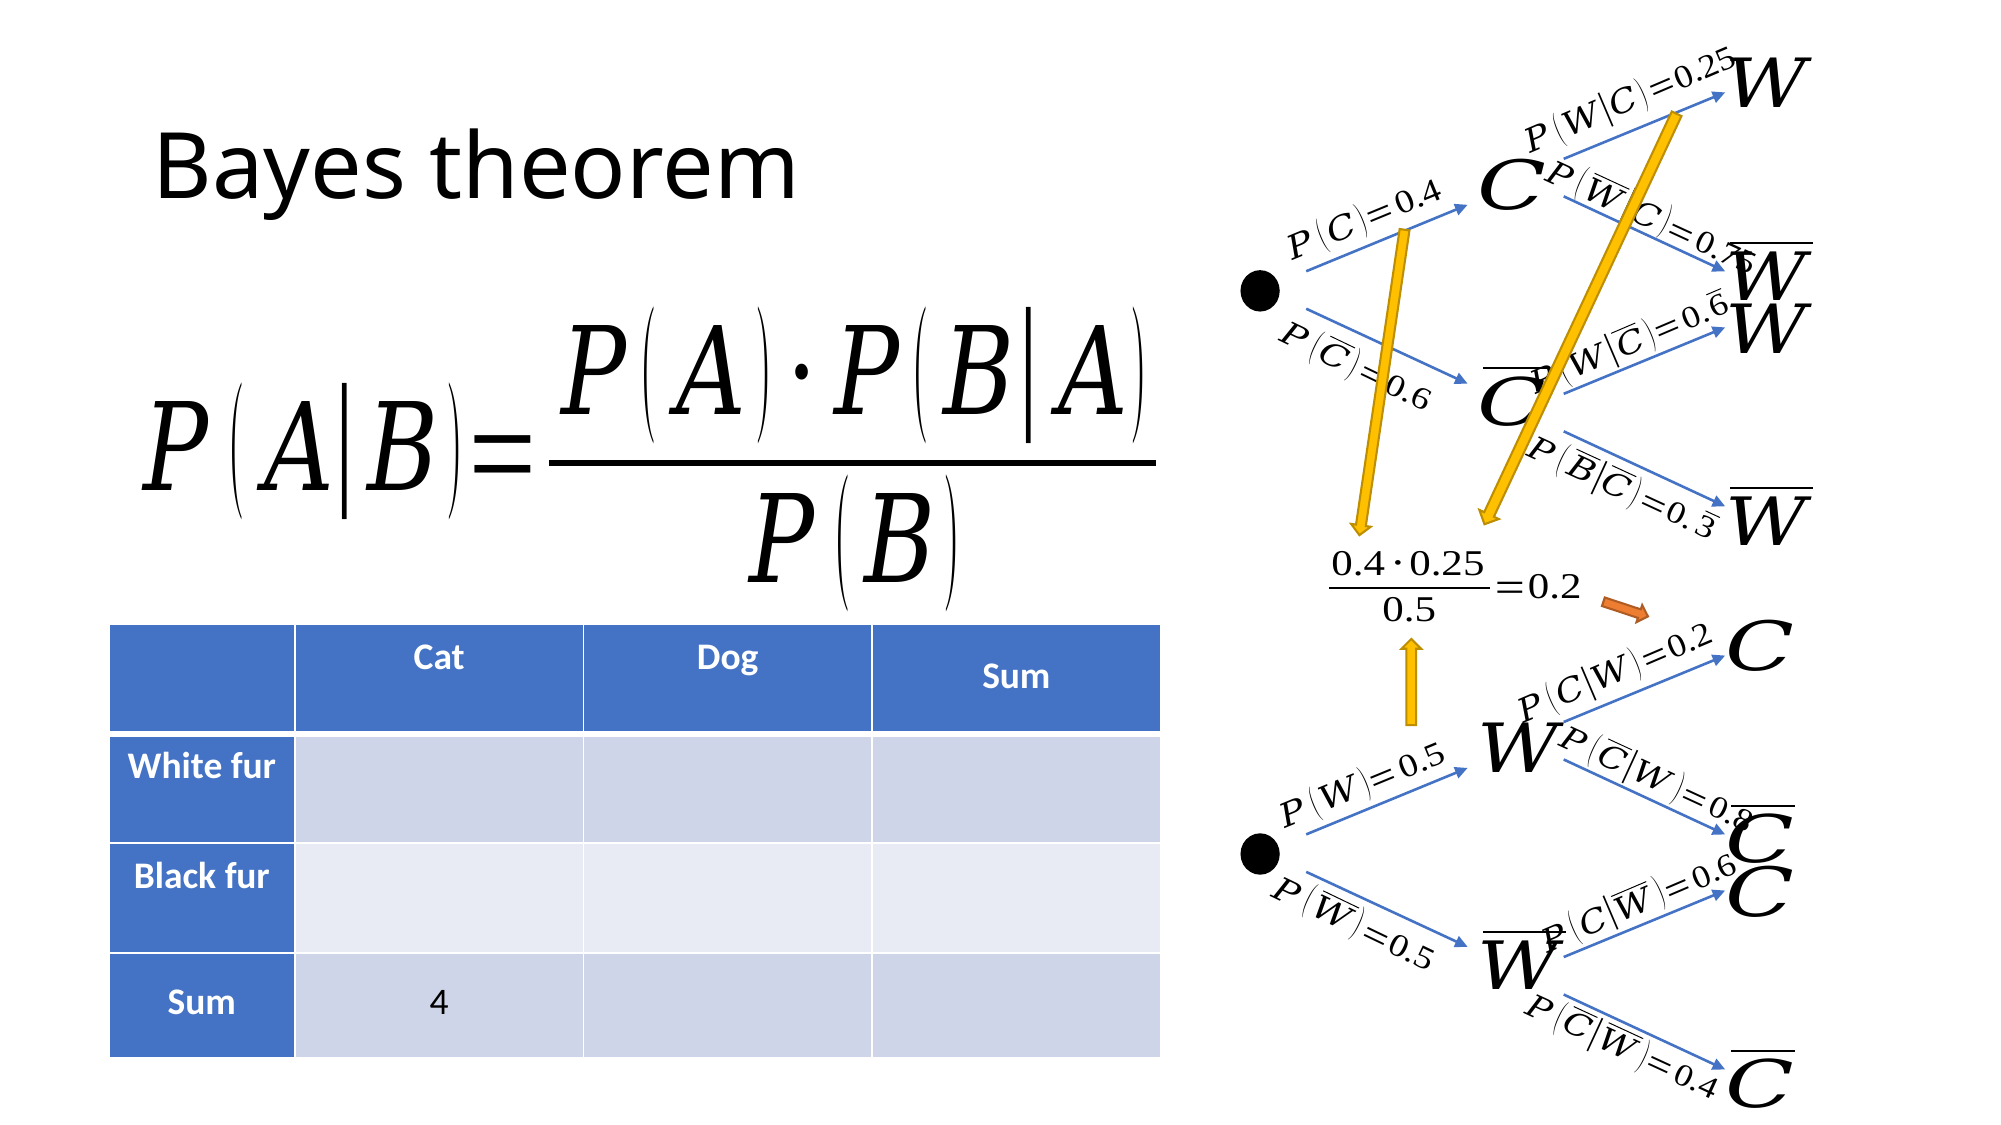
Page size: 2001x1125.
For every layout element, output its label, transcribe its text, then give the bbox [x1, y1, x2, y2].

text_box [1569, 272, 1610, 327]
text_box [1306, 204, 1468, 272]
text_box [1477, 341, 1563, 526]
title Bayes theorem [137, 59, 1863, 278]
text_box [1306, 308, 1468, 384]
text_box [1563, 327, 1726, 394]
text_box [1631, 159, 1663, 196]
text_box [1563, 92, 1726, 159]
text_box [1386, 272, 1405, 308]
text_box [1563, 196, 1726, 272]
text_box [1563, 994, 1726, 1070]
text_box [1600, 596, 1650, 625]
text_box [1306, 767, 1468, 835]
text_box [1348, 384, 1388, 537]
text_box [1306, 871, 1468, 947]
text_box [1563, 431, 1726, 507]
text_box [1563, 759, 1726, 835]
text_box [1399, 637, 1424, 727]
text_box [1563, 890, 1726, 957]
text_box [1563, 655, 1726, 722]
text_box [1240, 270, 1280, 312]
text_box [1240, 833, 1280, 875]
